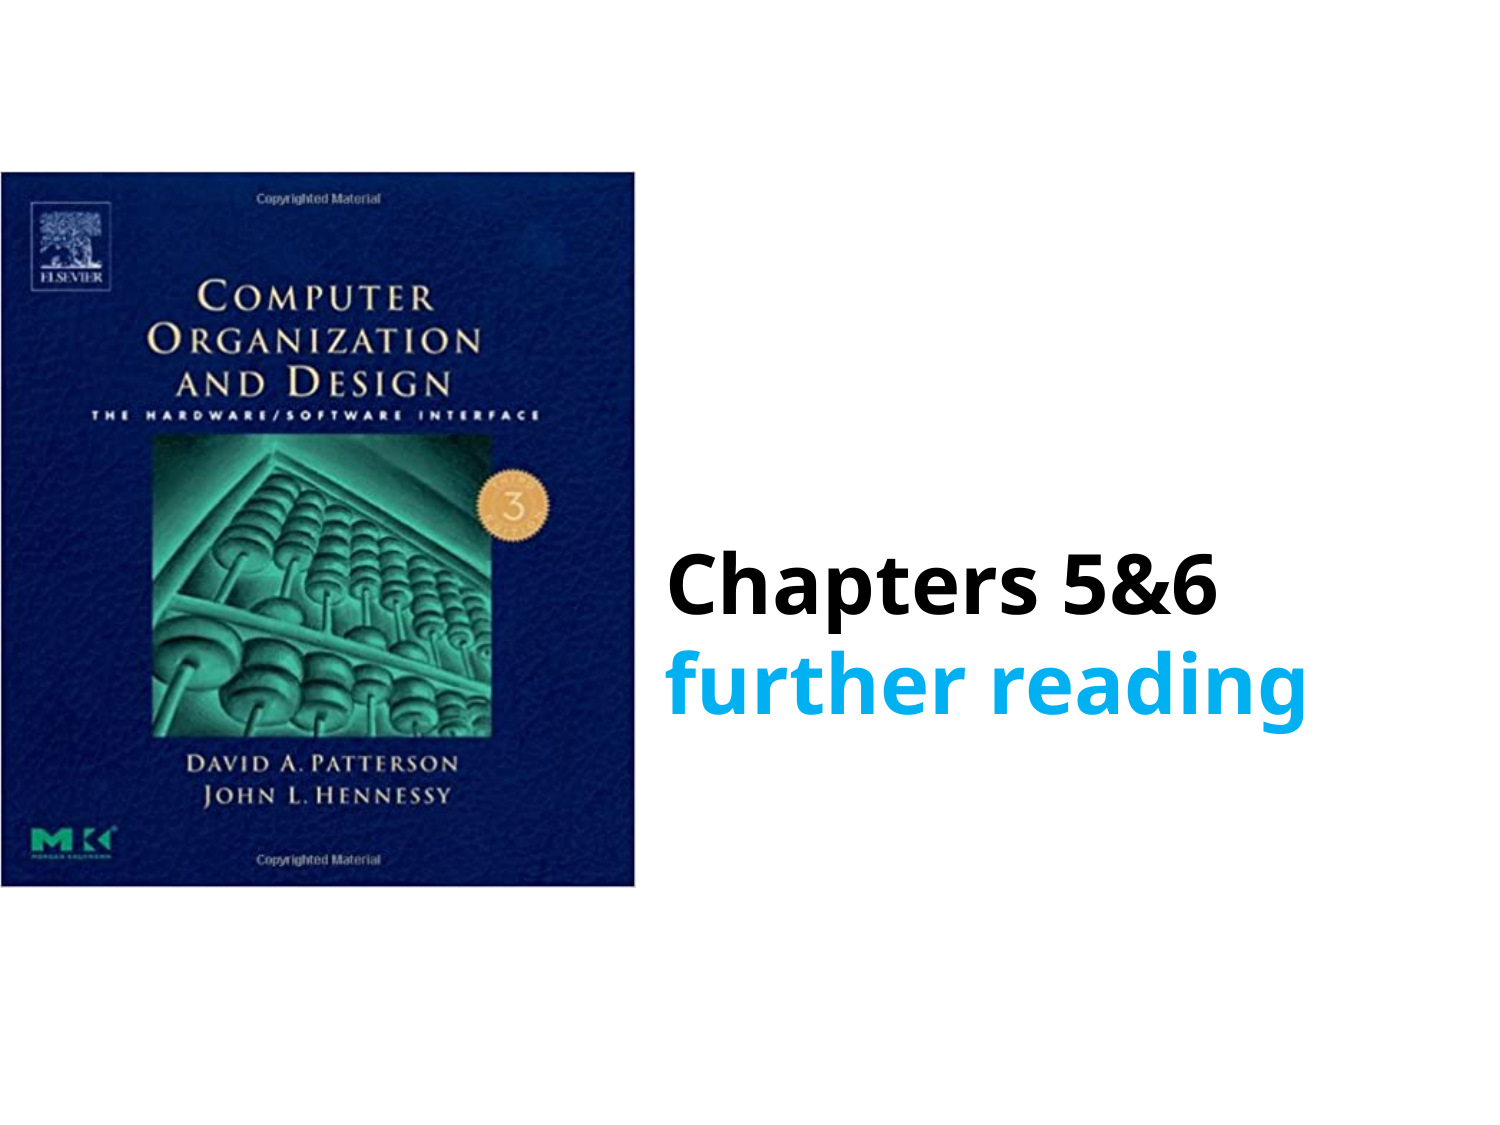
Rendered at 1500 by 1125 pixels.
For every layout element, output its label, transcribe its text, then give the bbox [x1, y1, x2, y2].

title Chapters 5&6 [650, 487, 1500, 587]
text_box further reading [650, 587, 1500, 775]
picture [0, 171, 636, 888]
